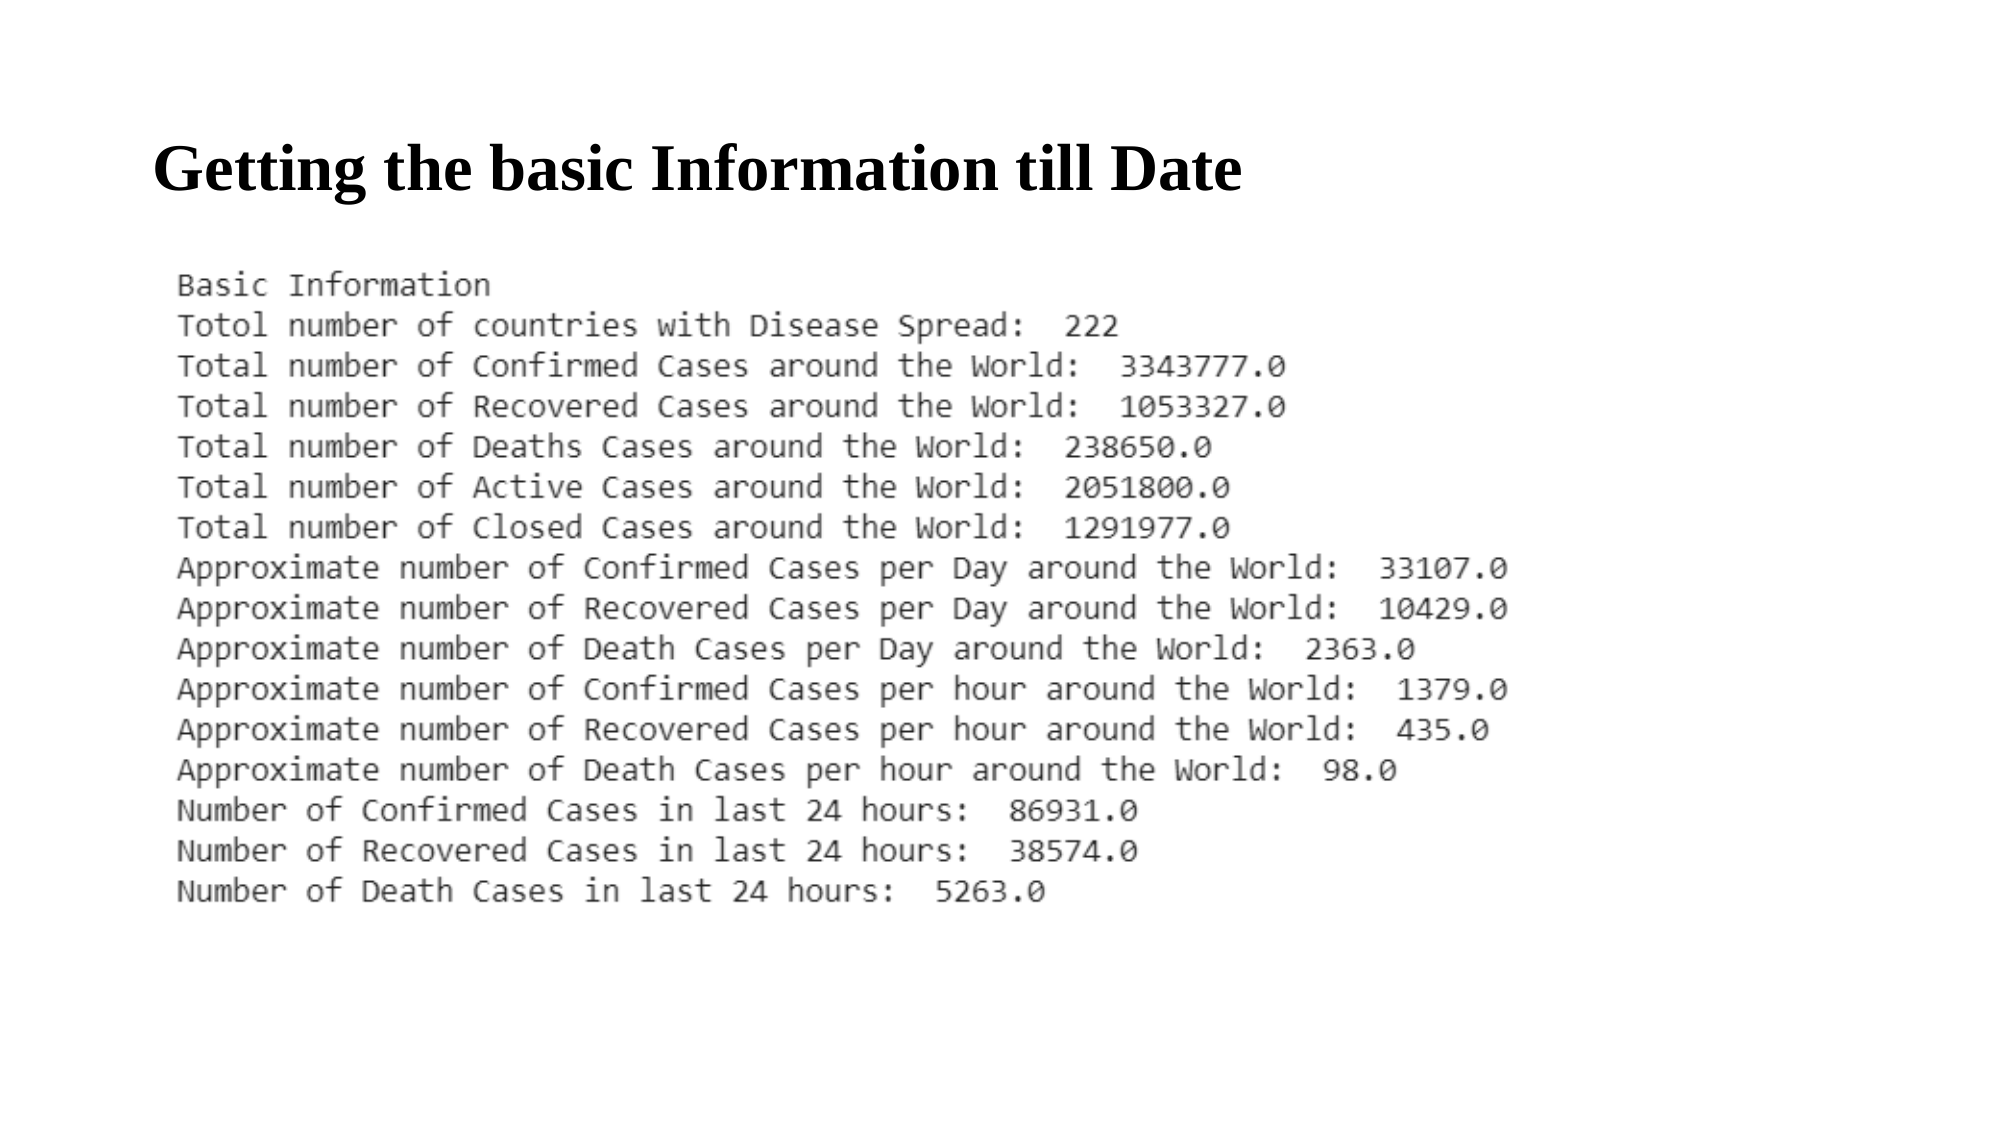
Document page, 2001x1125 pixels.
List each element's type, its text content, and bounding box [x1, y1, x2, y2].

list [165, 254, 1573, 933]
title Getting the basic Information till Date [137, 59, 1863, 278]
